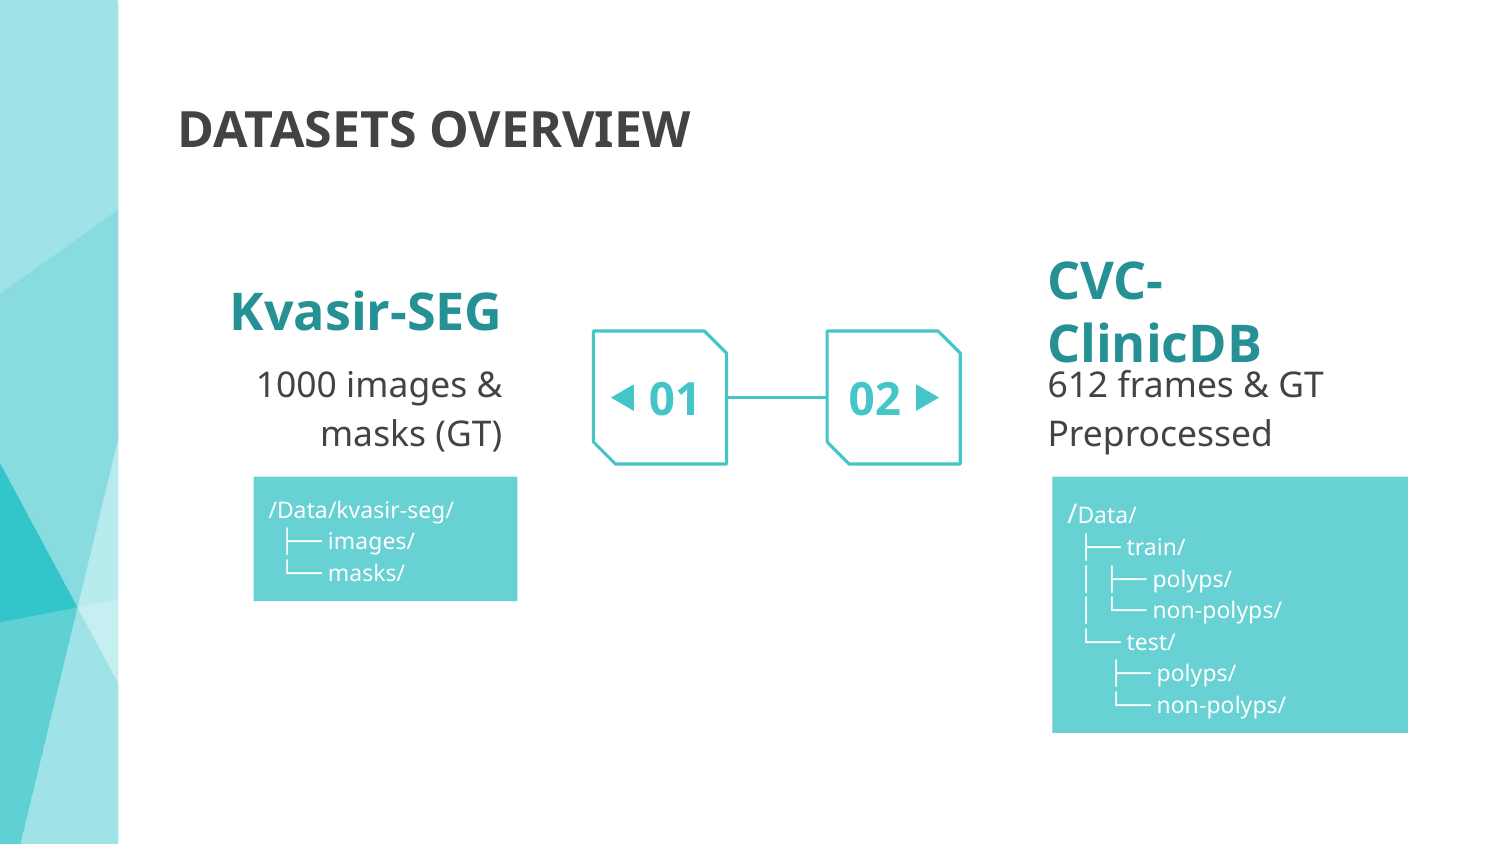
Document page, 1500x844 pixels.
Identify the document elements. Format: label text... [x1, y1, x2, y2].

text_box 02 [827, 367, 916, 428]
title DATASETS OVERVIEW [162, 88, 1338, 167]
text_box [916, 384, 940, 411]
text_box /Data/ ├── train/ │ ├── polyps/ │ └── non-polyps/ └── test/ ├── polyps/ └── non-polyps/ [1052, 476, 1408, 733]
text_box [593, 331, 727, 465]
text_box Kvasir-SEG [187, 279, 518, 340]
text_box [827, 331, 961, 465]
text_box /Data/kvasir-seg/ ├── images/ └── masks/ [253, 476, 518, 602]
text_box CVC-ClinicDB [1032, 279, 1363, 340]
text_box 612 frames & GT Preprocessed [1032, 340, 1363, 474]
text_box 1000 images & masks (GT) [187, 340, 518, 474]
picture [0, 0, 1500, 844]
text_box [610, 384, 633, 411]
text_box 01 [633, 367, 727, 428]
